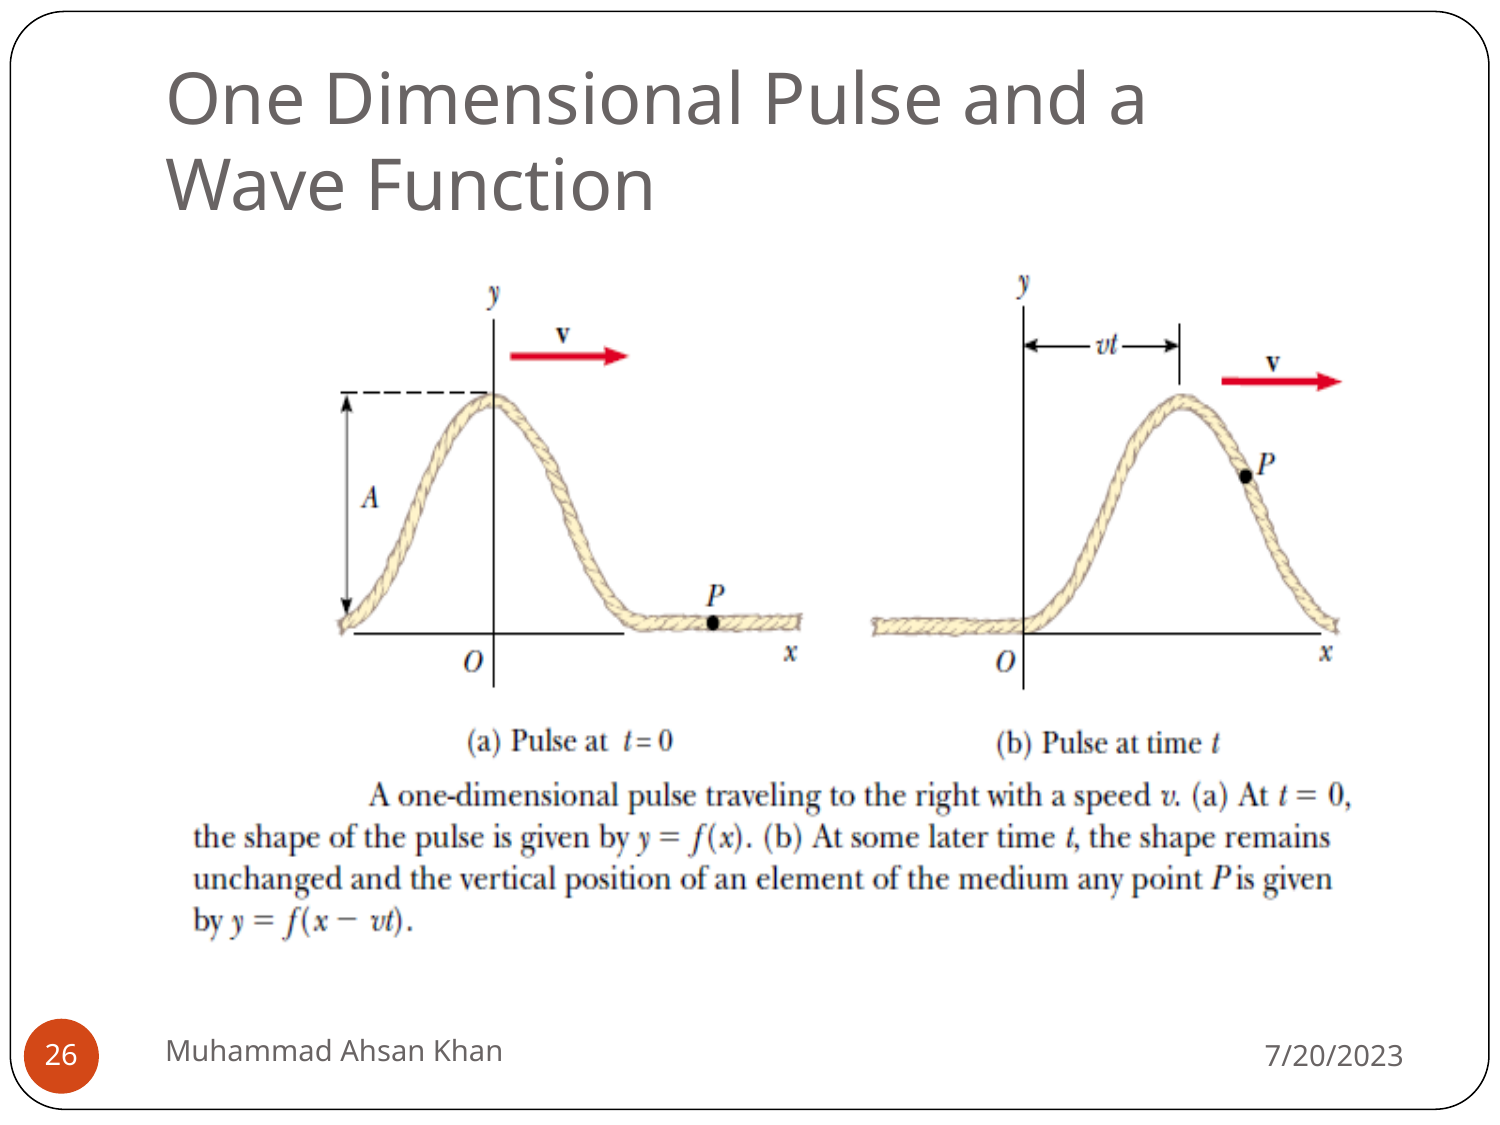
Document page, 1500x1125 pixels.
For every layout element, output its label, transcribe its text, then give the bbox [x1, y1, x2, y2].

picture [187, 232, 1363, 949]
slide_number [1012, 1015, 1419, 1094]
footer Muhammad Ahsan Khan [150, 1012, 800, 1088]
slide_number ‹#› [23, 1018, 99, 1094]
text_box One Dimensional Pulse and a Wave Function [149, 45, 1425, 233]
